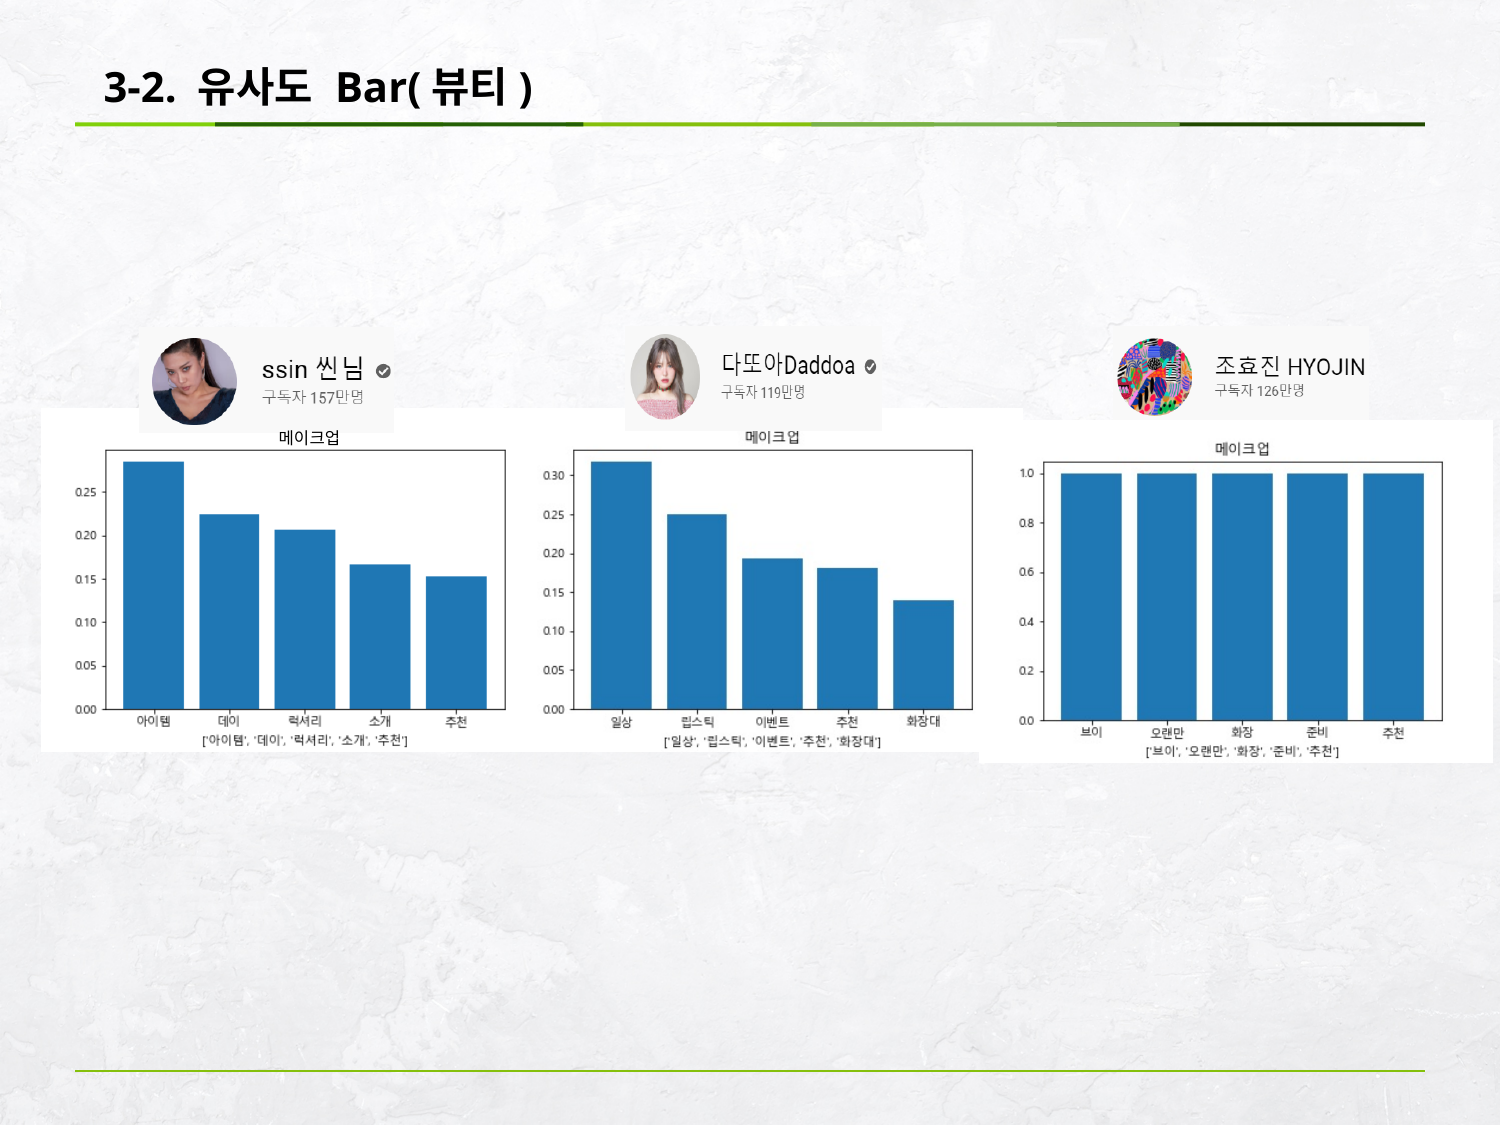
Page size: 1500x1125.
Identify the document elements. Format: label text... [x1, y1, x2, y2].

picture [0, 0, 1500, 1125]
title 3-2. 유사도 Bar(뷰티) [88, 45, 1461, 127]
